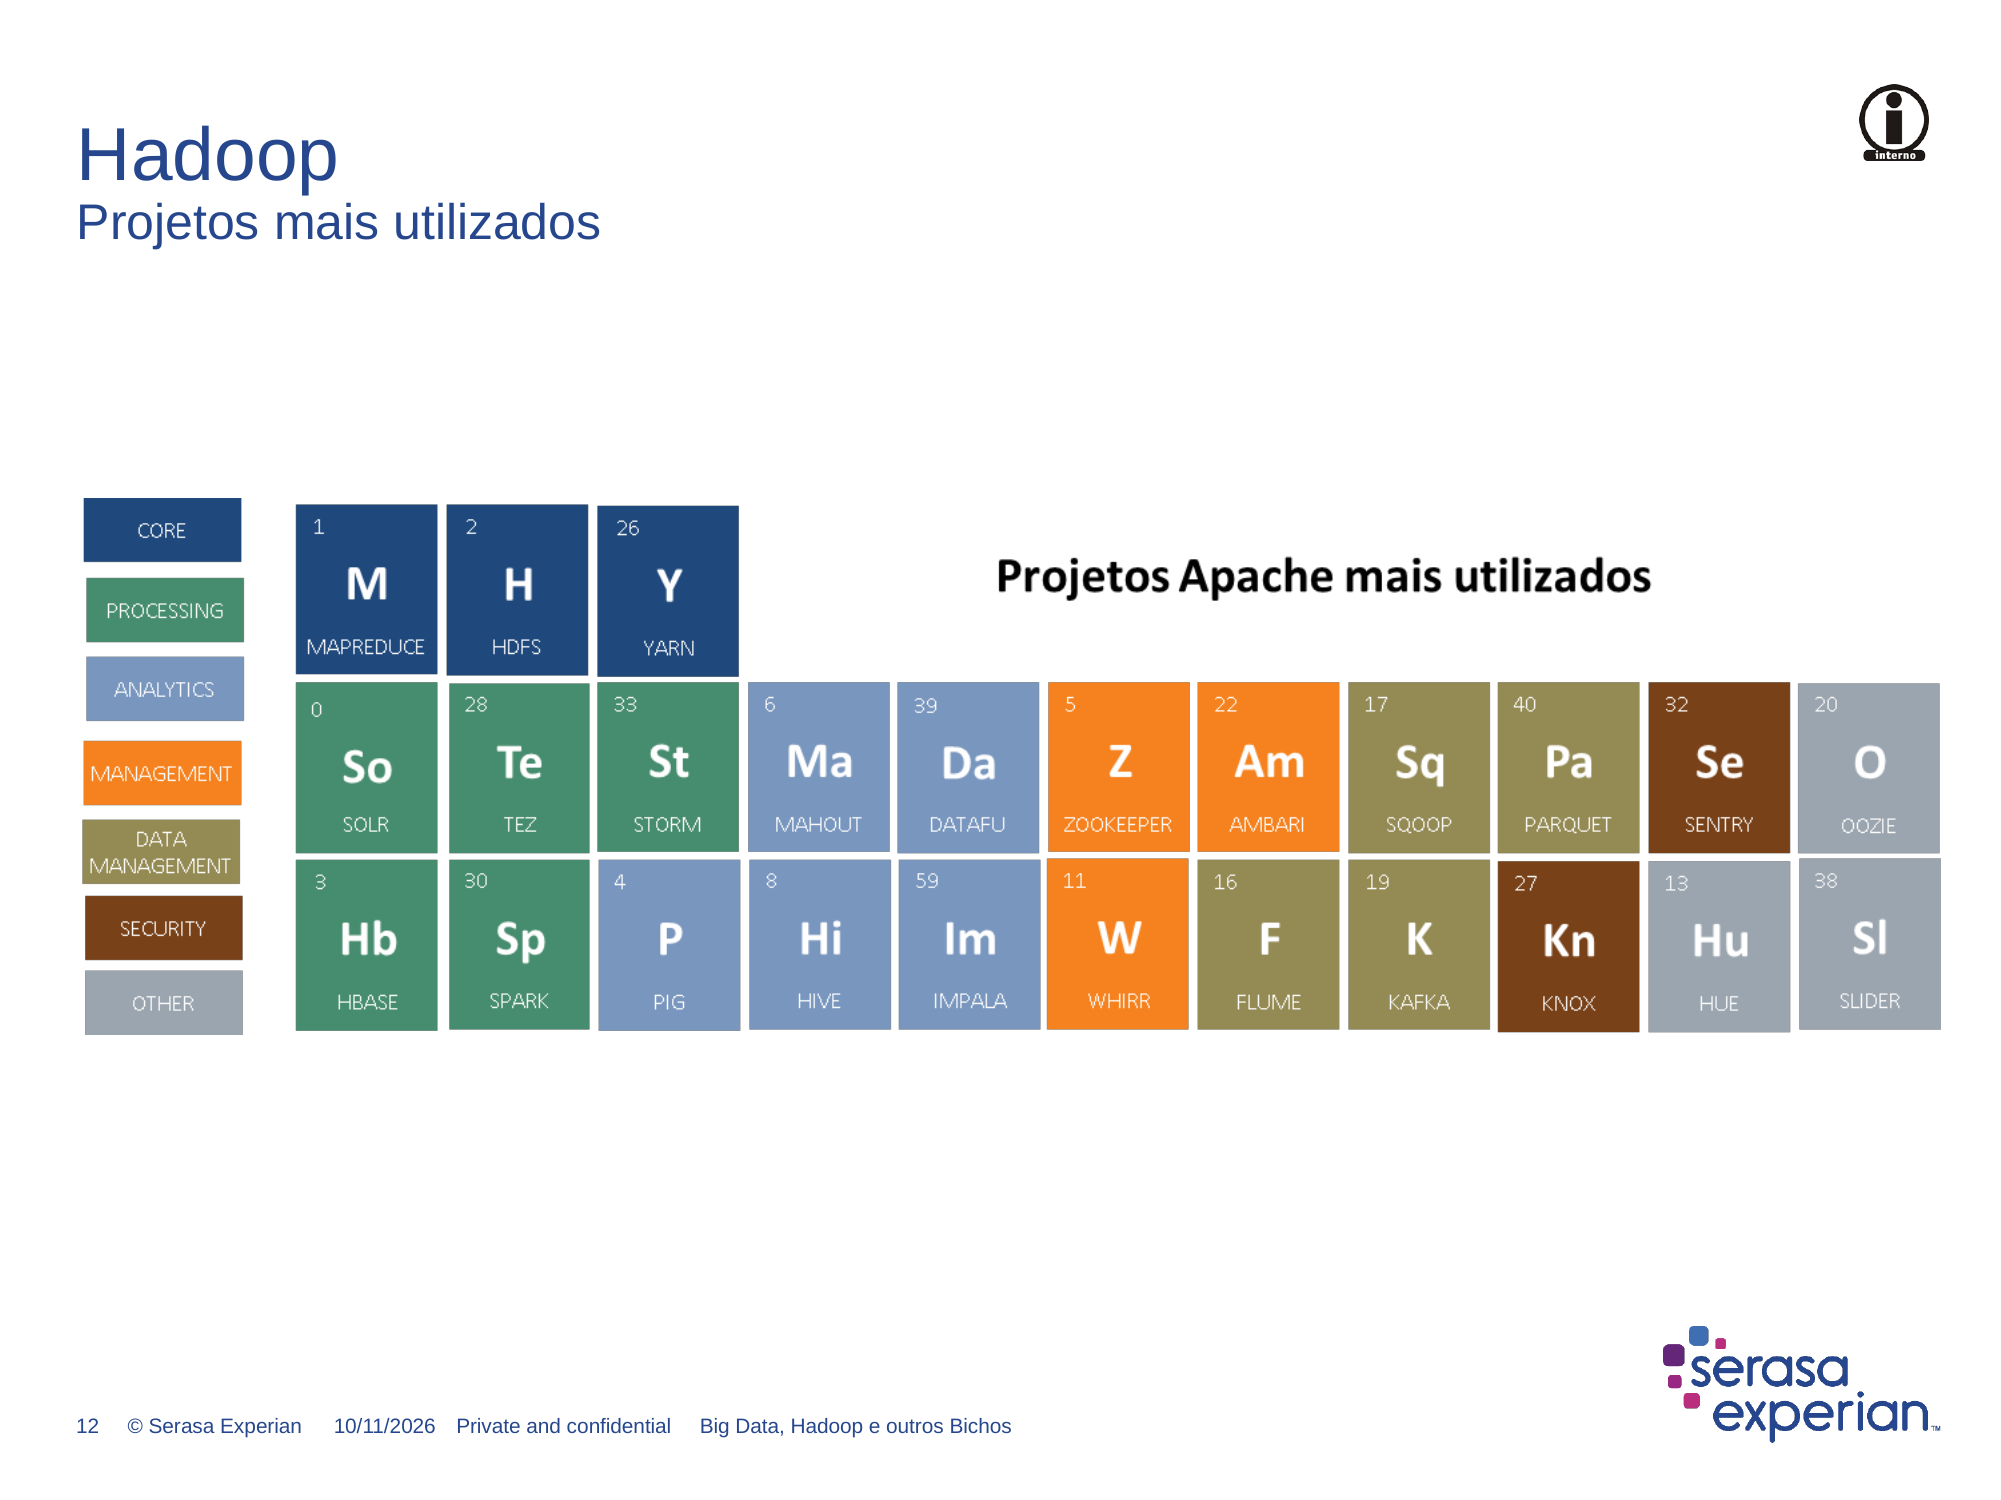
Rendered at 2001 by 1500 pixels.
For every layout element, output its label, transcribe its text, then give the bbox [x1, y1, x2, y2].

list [76, 498, 1941, 1035]
title Hadoop Projetos mais utilizados [76, 115, 1614, 336]
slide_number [333, 1412, 452, 1460]
picture [1859, 84, 1929, 161]
picture [1631, 1294, 1959, 1474]
footer Private and confidential Big Data, Hadoop e outros Bichos [456, 1412, 1460, 1460]
